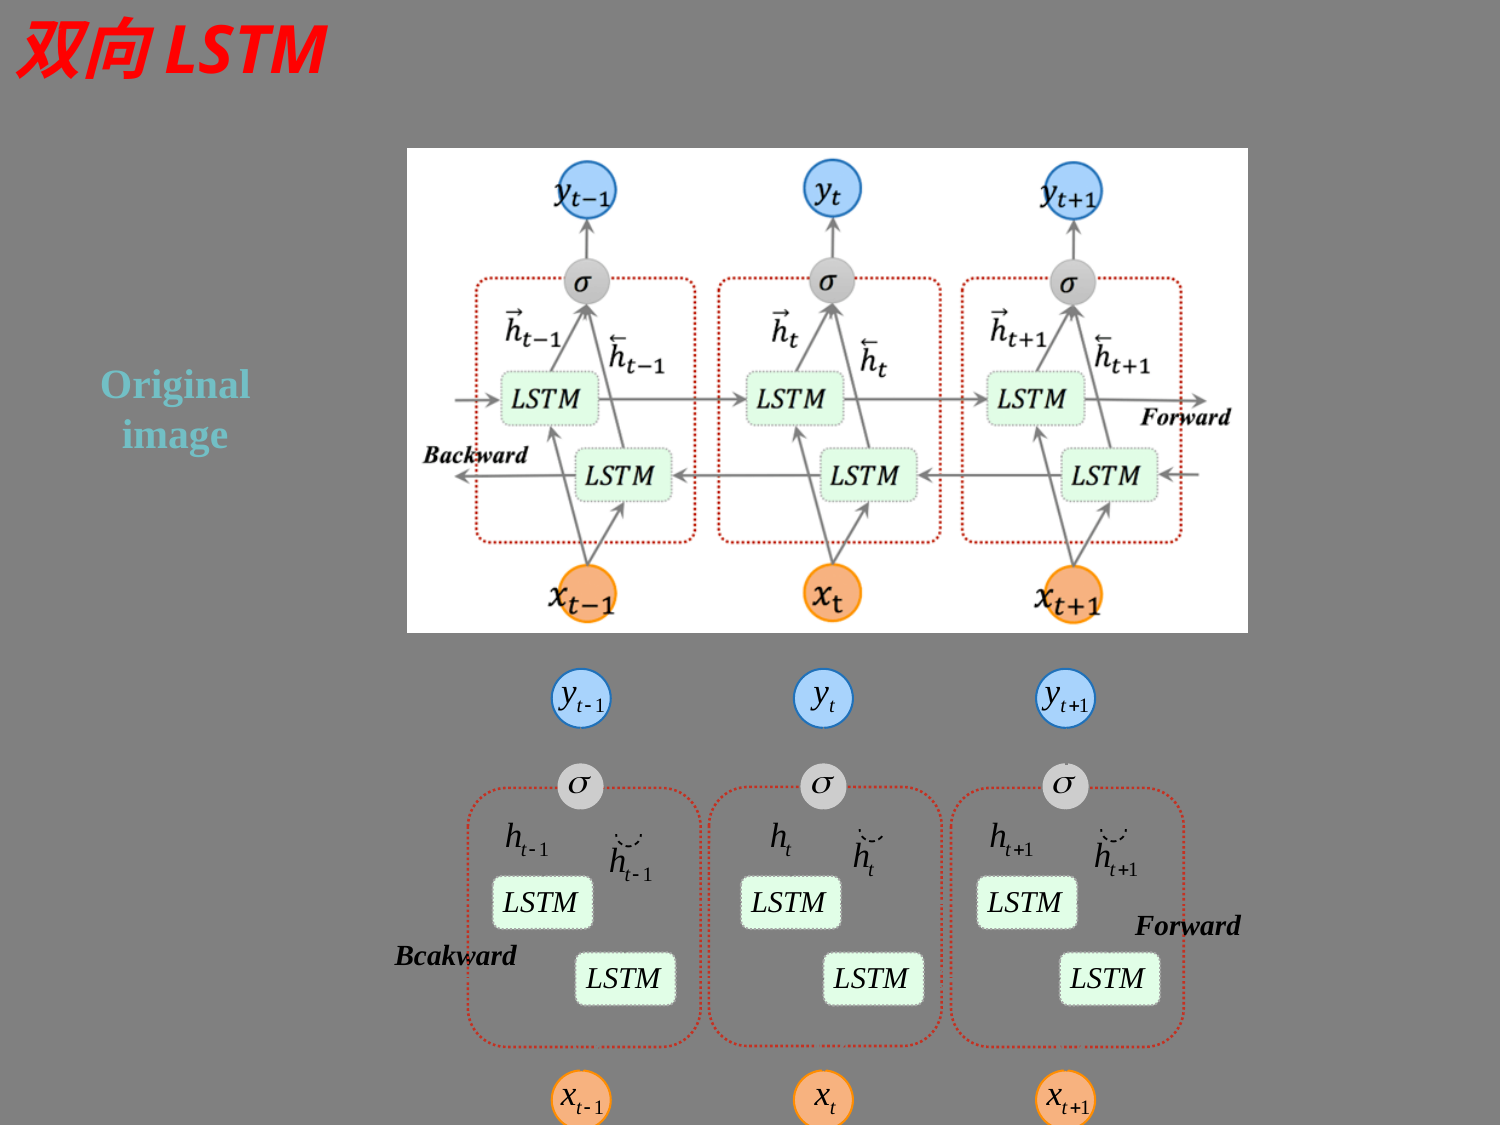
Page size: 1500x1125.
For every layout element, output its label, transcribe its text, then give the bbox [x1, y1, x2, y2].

text_box 双向LSTM [0, 0, 741, 95]
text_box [360, 668, 1267, 1125]
picture [407, 148, 1248, 633]
text_box Original image [76, 349, 274, 465]
